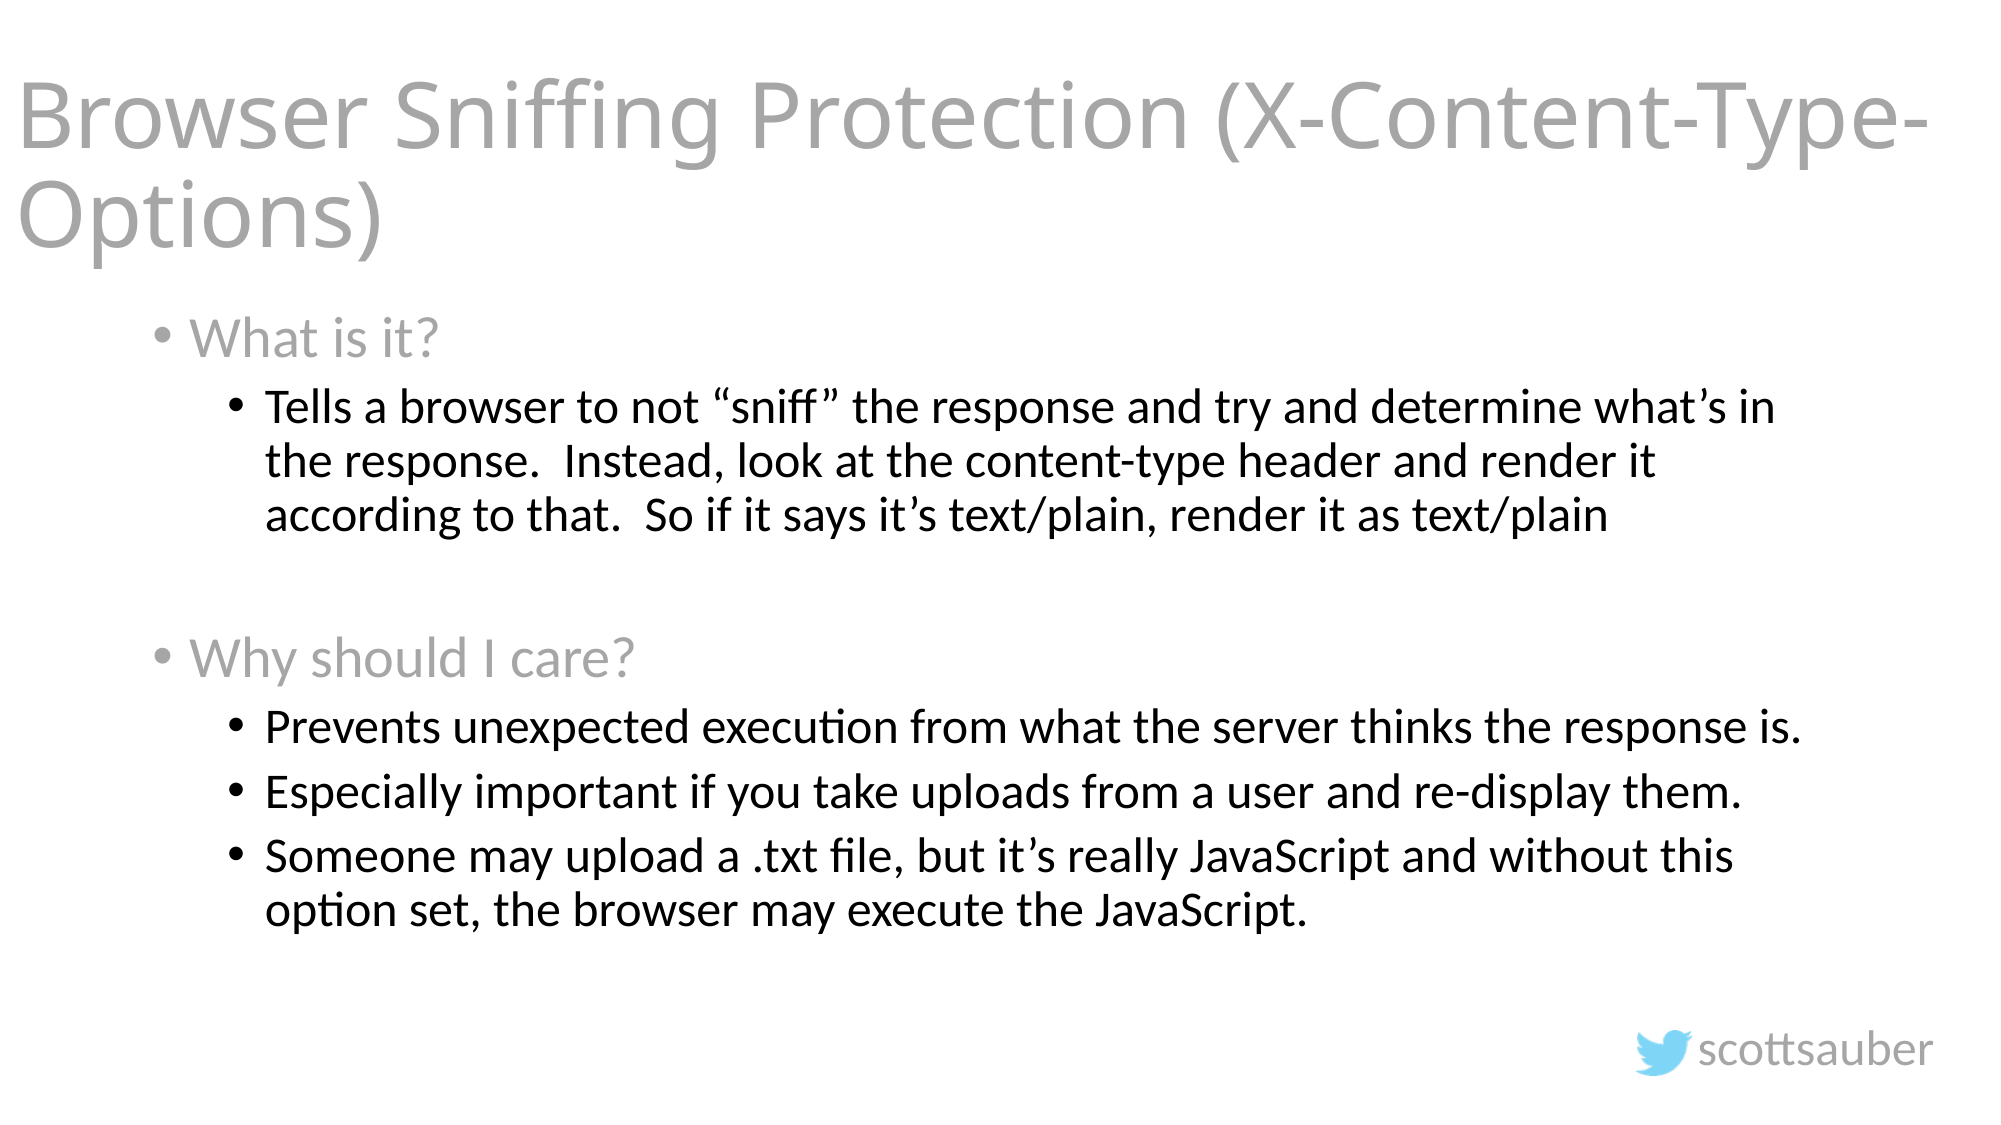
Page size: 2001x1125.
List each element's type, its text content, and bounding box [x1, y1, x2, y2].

list What is it? Tells a browser to not “sniff” the response and try and determine what’s in the response. Instead, look at the content-type header and render it according to that. So if it says it’s text/plain, render it as text/plain Why should I care? Prevents unexpected execution from what the server thinks the response is. Especially important if you take uploads from a user and re-display them. Someone may upload a .txt file, but it’s really JavaScript and without this option set, the browser may execute the JavaScript. [137, 299, 1863, 1079]
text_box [1635, 1014, 1986, 1093]
title Browser Sniffing Protection (X-Content-Type-Options) [0, 59, 2000, 278]
